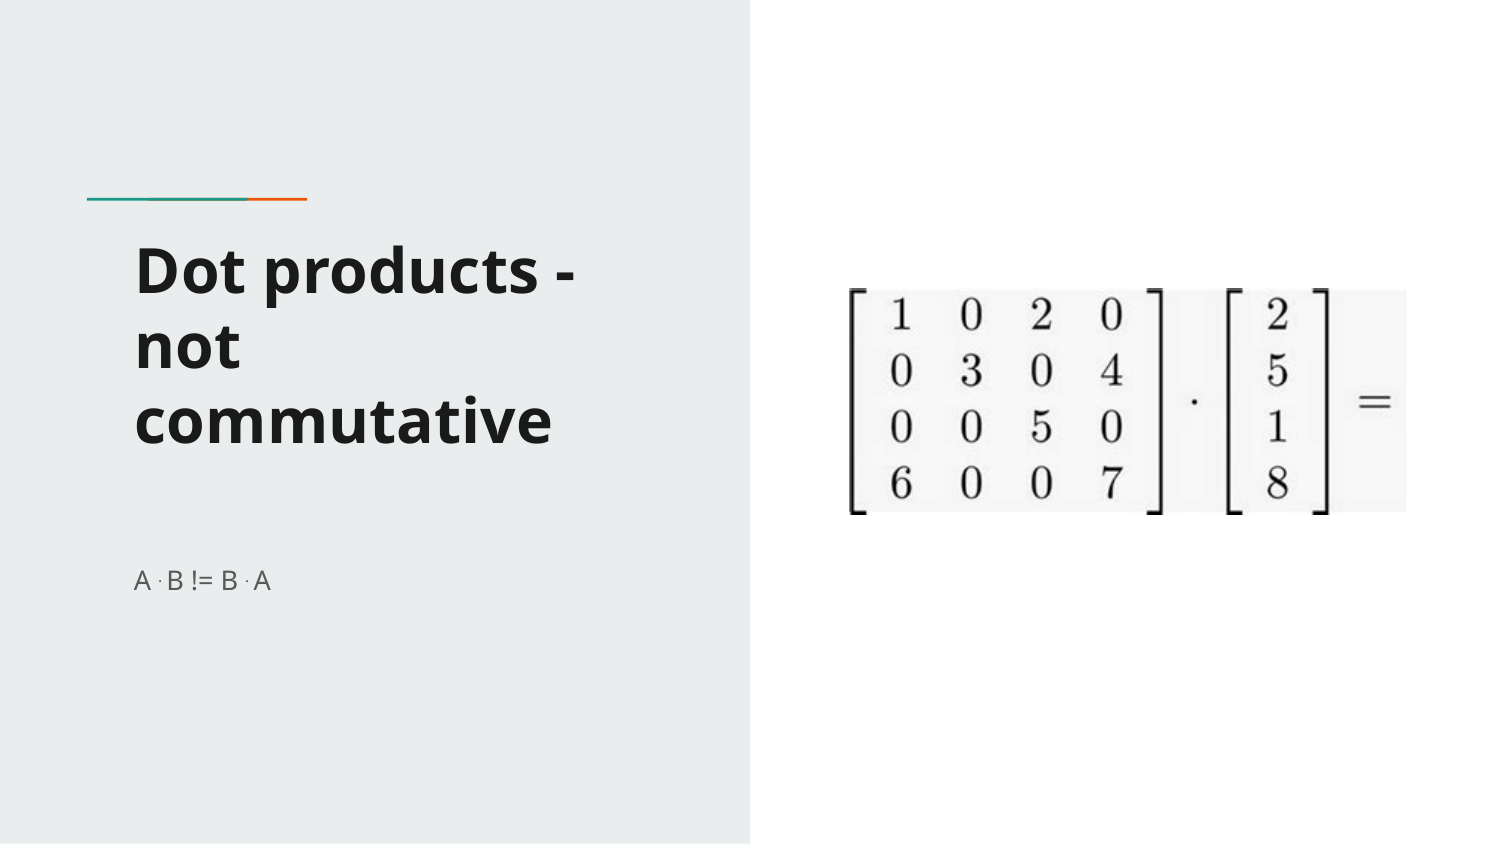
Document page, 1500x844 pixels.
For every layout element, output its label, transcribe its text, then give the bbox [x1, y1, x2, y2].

picture [849, 288, 1407, 515]
subtitle A . B != B . A [118, 543, 623, 669]
title Dot products - not commutative [119, 216, 662, 494]
